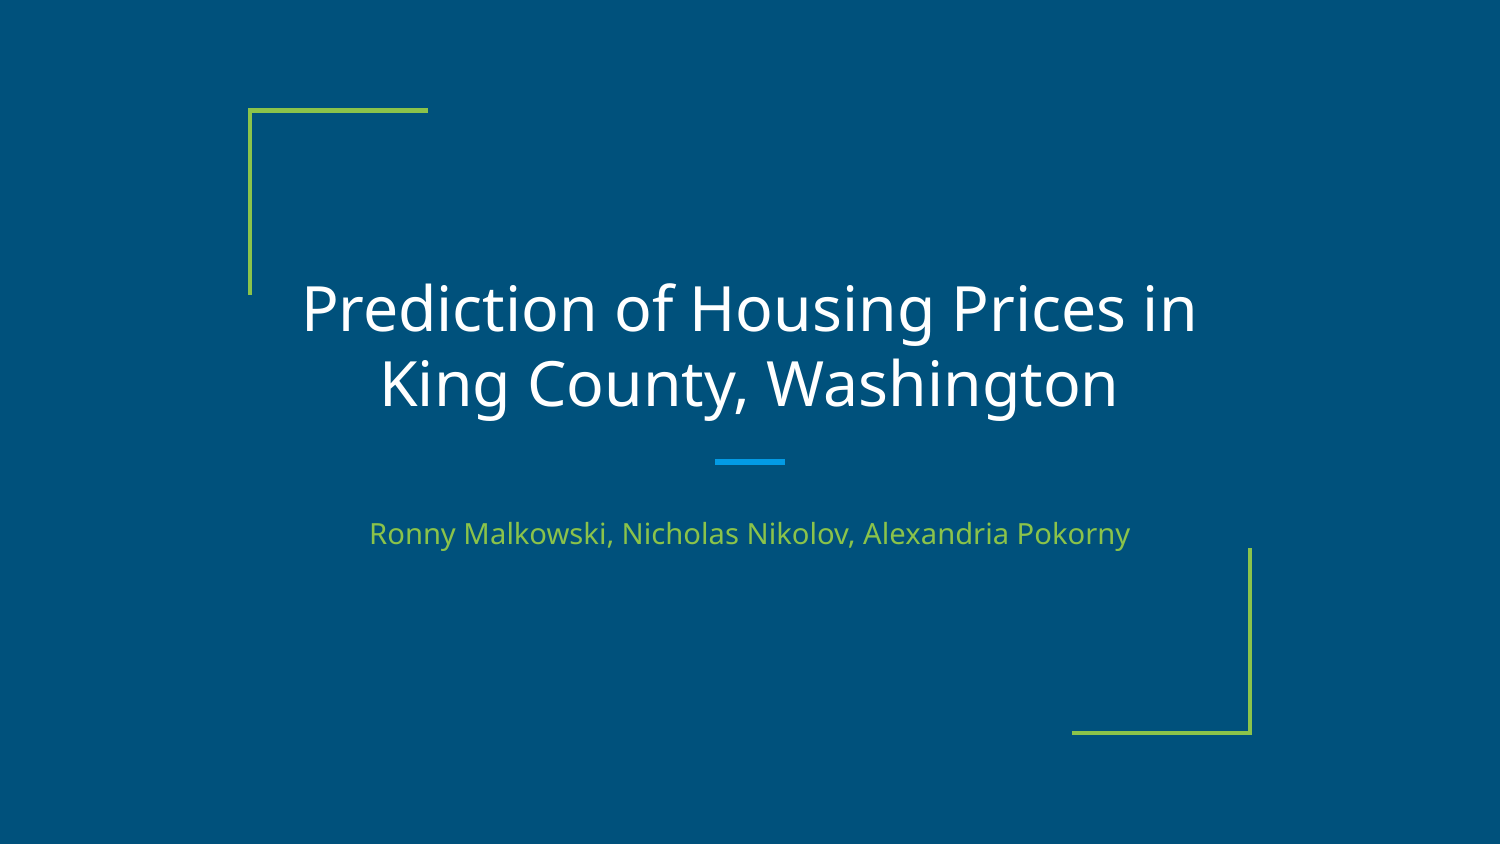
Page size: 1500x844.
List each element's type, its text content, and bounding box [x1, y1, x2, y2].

title Prediction of Housing Prices in King County, Washington [275, 195, 1225, 435]
subtitle Ronny Malkowski, Nicholas Nikolov, Alexandria Pokorny [275, 500, 1225, 650]
